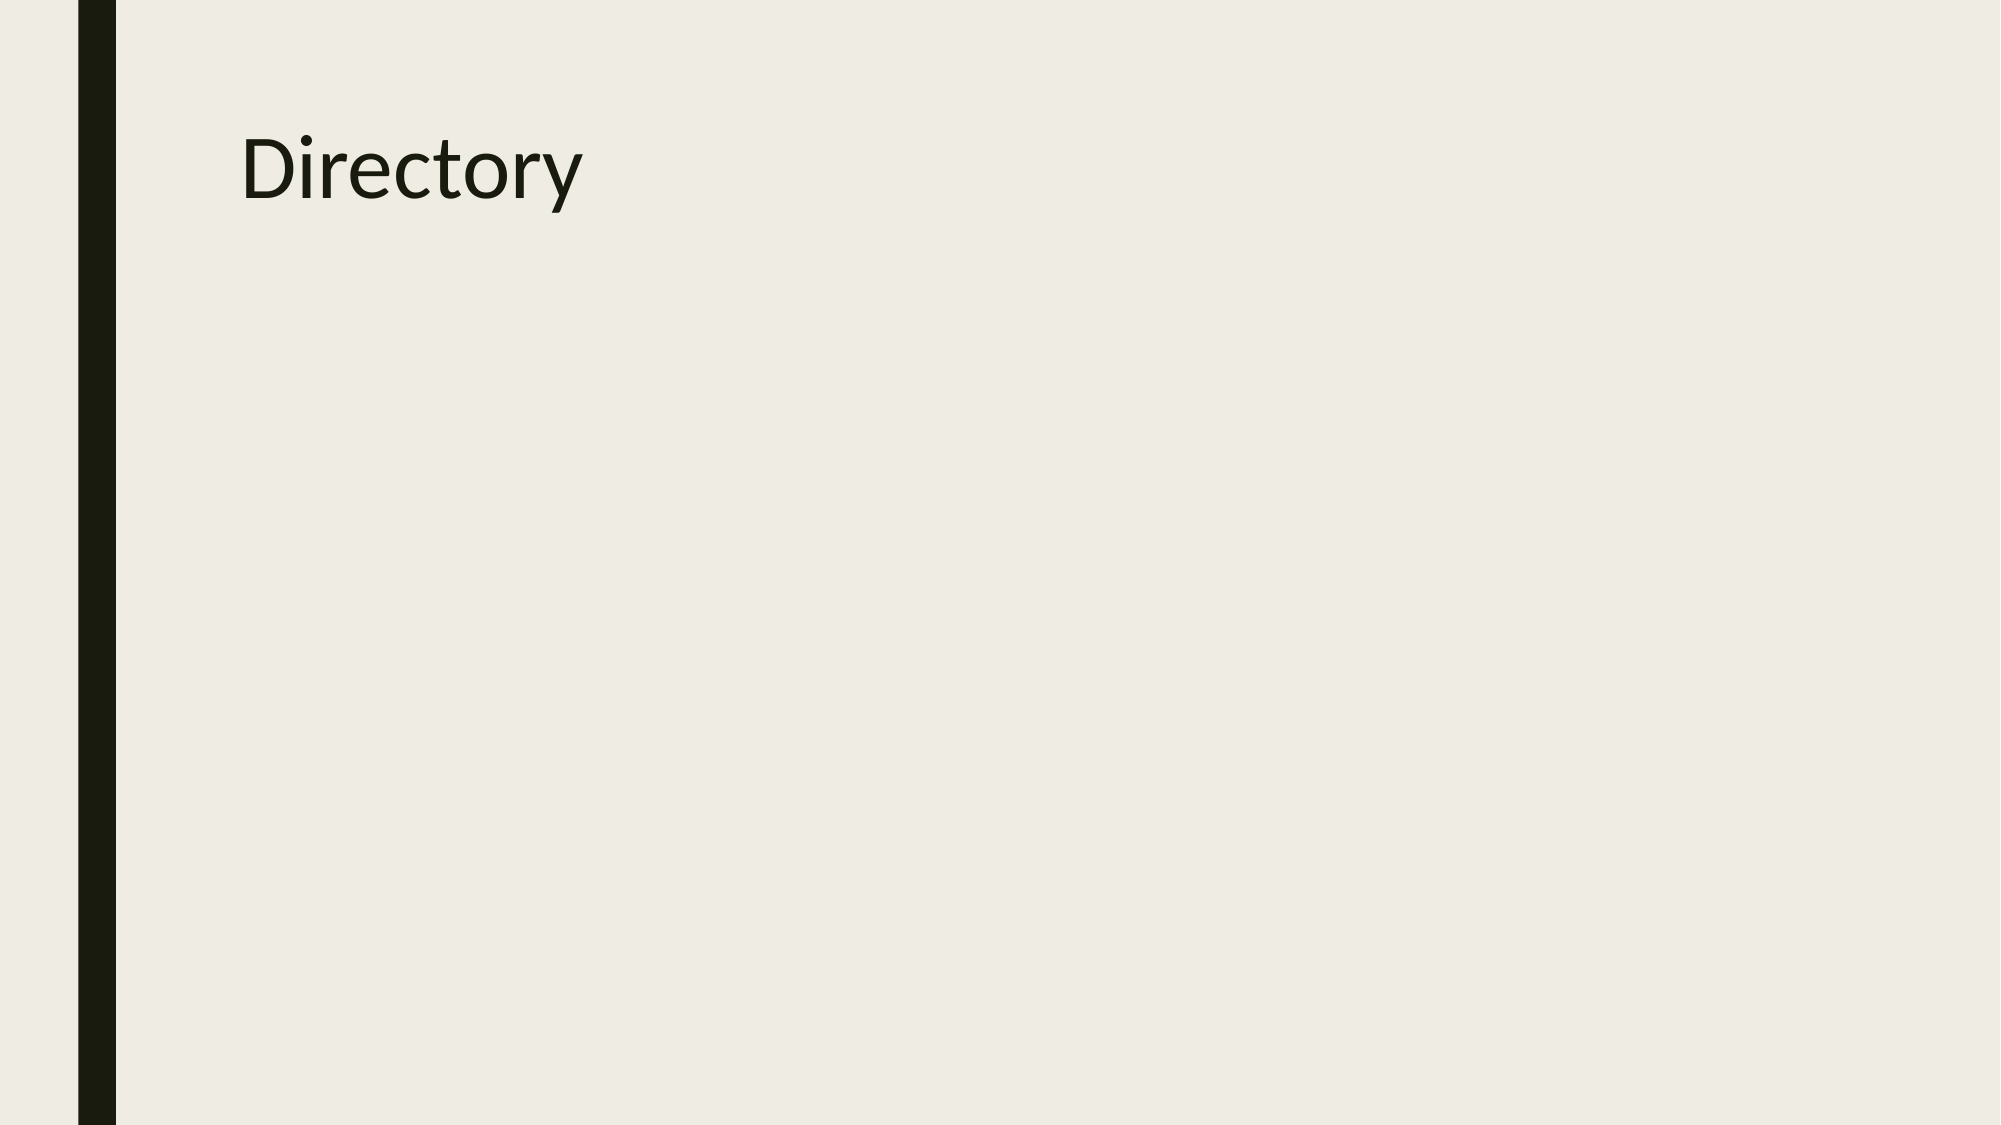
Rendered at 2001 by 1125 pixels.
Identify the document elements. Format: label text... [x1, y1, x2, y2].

title Directory [225, 112, 1800, 357]
